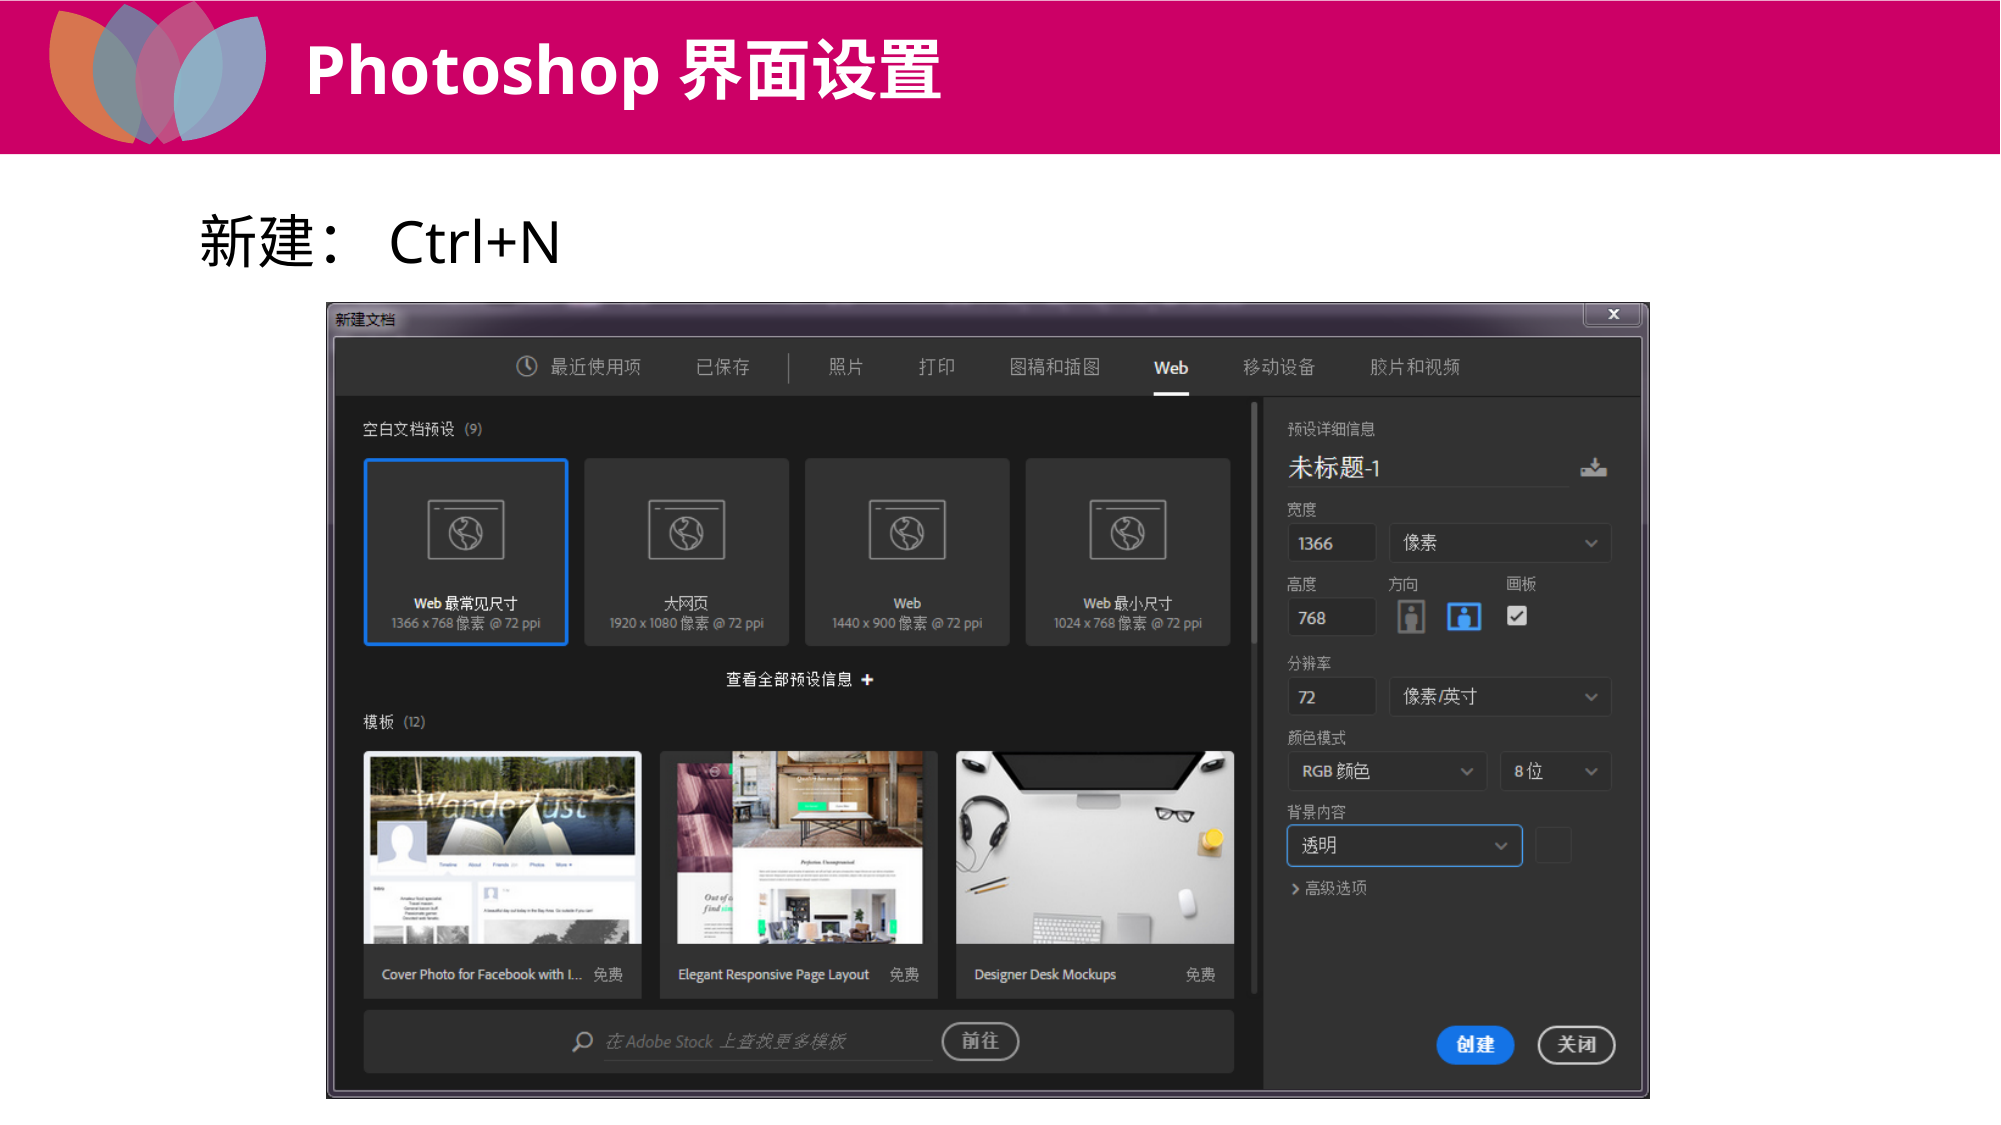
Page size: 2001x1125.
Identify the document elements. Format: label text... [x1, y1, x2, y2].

text_box 新建：Ctrl+N [184, 184, 1768, 283]
picture [326, 302, 1650, 1099]
text_box Photoshop界面设置 [289, 20, 1355, 116]
